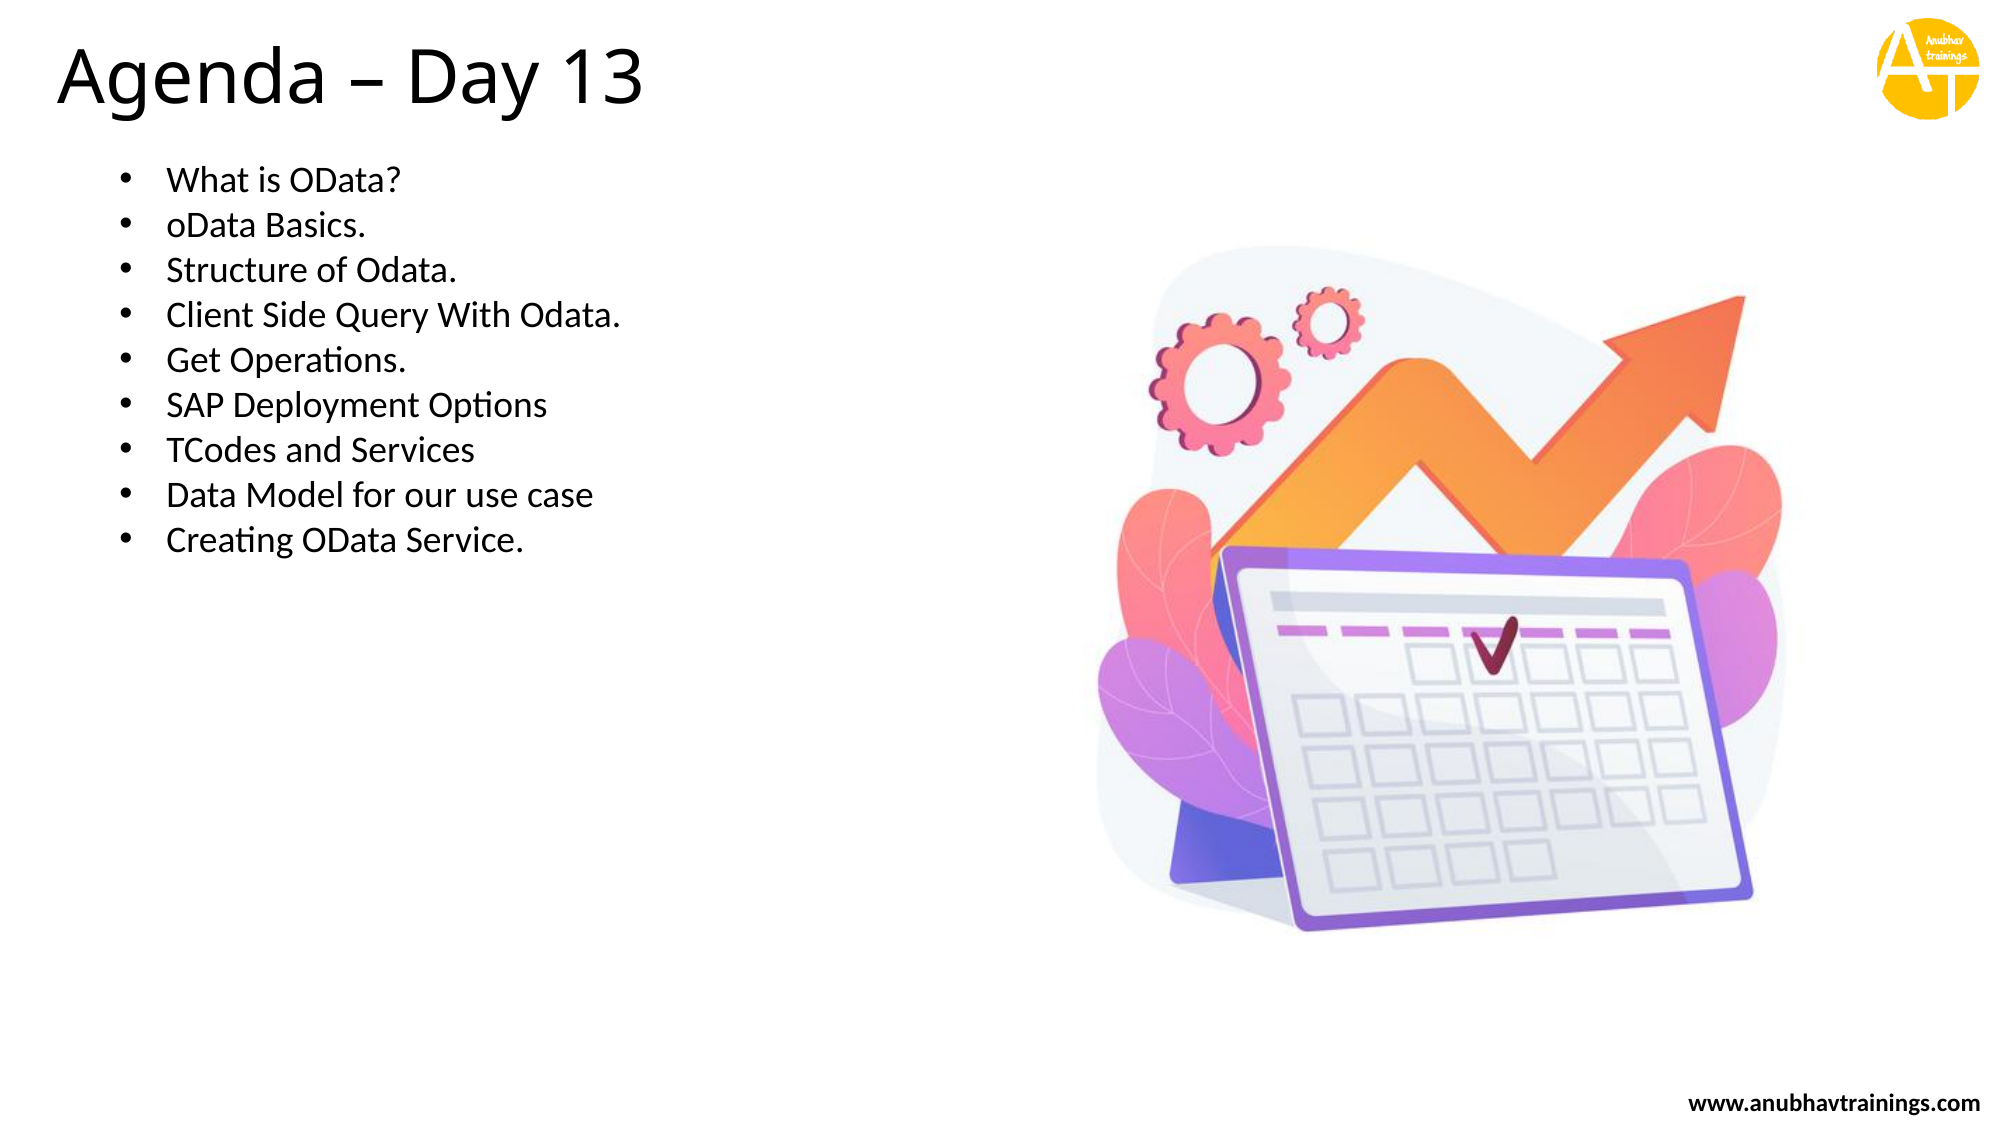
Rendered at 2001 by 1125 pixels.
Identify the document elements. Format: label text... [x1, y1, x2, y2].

text_box What is OData? oData Basics. Structure of Odata. Client Side Query With Odata. Get Operations. SAP Deployment Options TCodes and Services Data Model for our use case Creating OData Service. [104, 147, 983, 1018]
footer www.anubhavtrainings.com [1669, 1089, 2000, 1114]
text_box Agenda – Day 13 [42, 30, 1866, 148]
picture [1017, 11, 1985, 1006]
